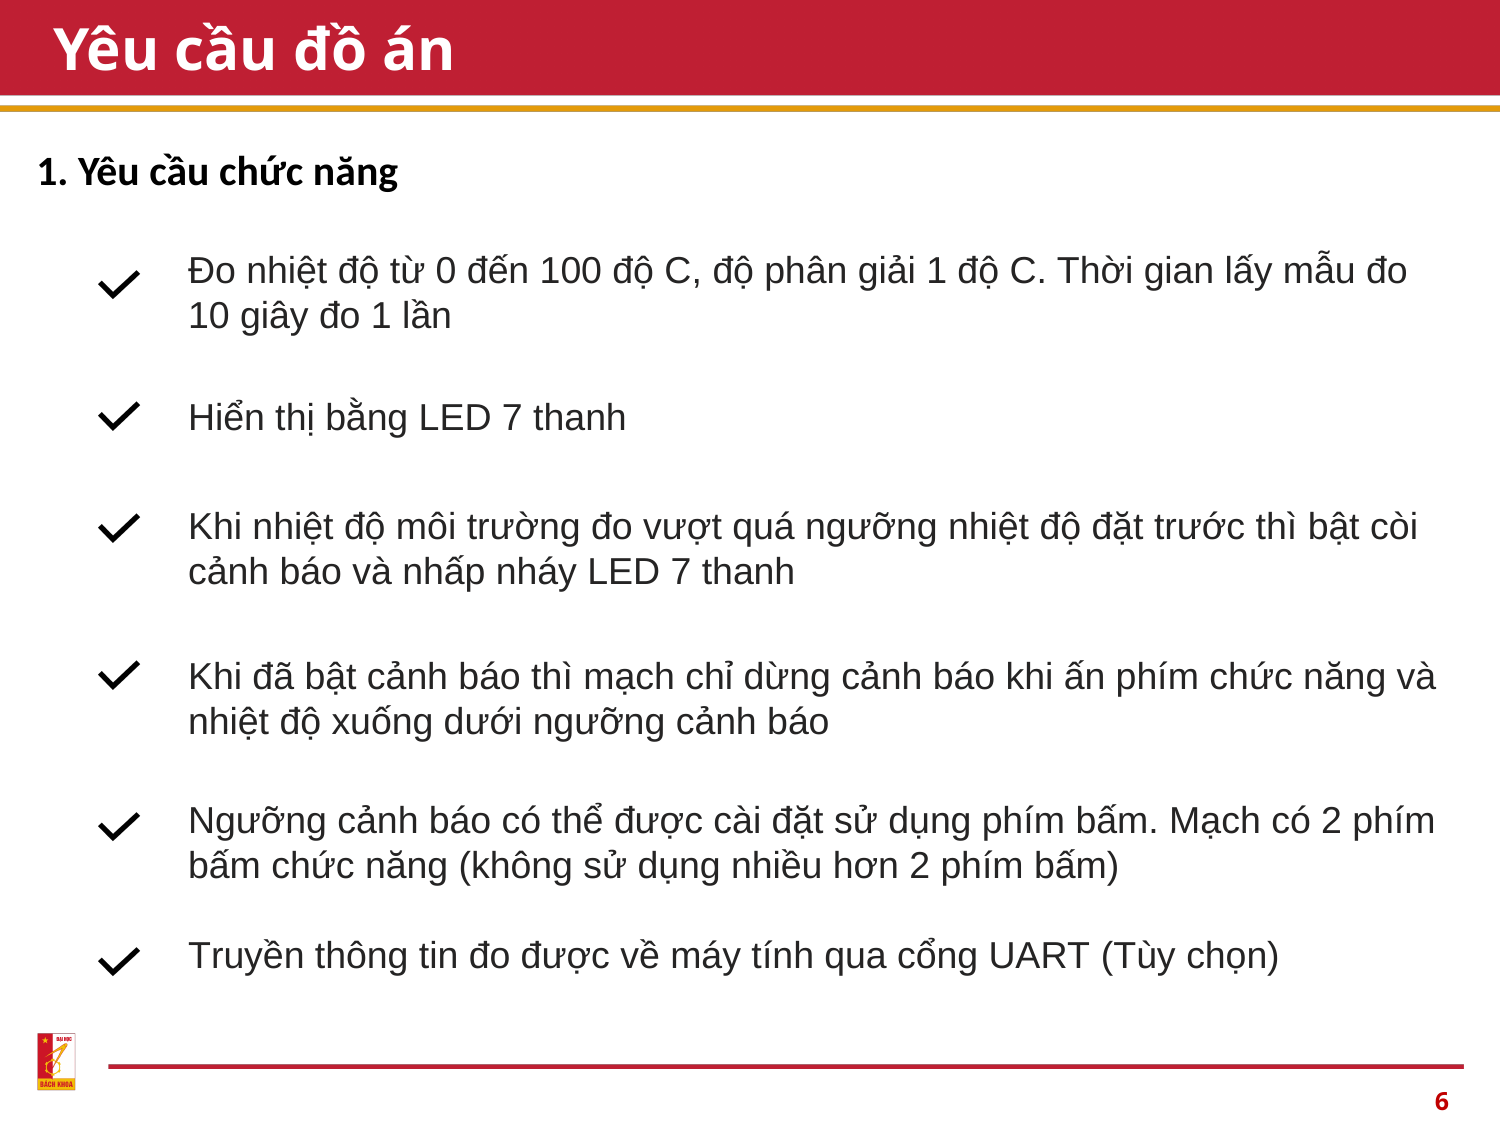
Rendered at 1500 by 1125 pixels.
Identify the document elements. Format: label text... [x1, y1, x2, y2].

text_box Đo nhiệt độ từ 0 đến 100 độ C, độ phân giải 1 độ C. Thời gian lấy mẫu đo 10 giây đo 1 lần [173, 238, 1442, 344]
text_box 1. Yêu cầu chức năng [21, 136, 499, 202]
text_box Khi nhiệt độ môi trường đo vượt quá ngưỡng nhiệt độ đặt trước thì bật còi cảnh báo và nhấp nháy LED 7 thanh [173, 494, 1462, 600]
text_box Hiển thị bằng LED 7 thanh [173, 385, 1296, 446]
title Yêu cầu đồ án [38, 12, 1462, 87]
text_box Khi đã bật cảnh báo thì mạch chỉ dừng cảnh báo khi ấn phím chức năng và nhiệt độ xuống dưới ngưỡng cảnh báo [173, 644, 1462, 750]
slide_number 6 [1126, 1078, 1464, 1125]
text_box Ngưỡng cảnh báo có thể được cài đặt sử dụng phím bấm. Mạch có 2 phím bấm chức năng (không sử dụng nhiều hơn 2 phím bấm) [173, 788, 1462, 923]
text_box Truyền thông tin đo được về máy tính qua cổng UART (Tùy chọn) [173, 923, 1462, 984]
picture [0, 0, 1500, 1125]
